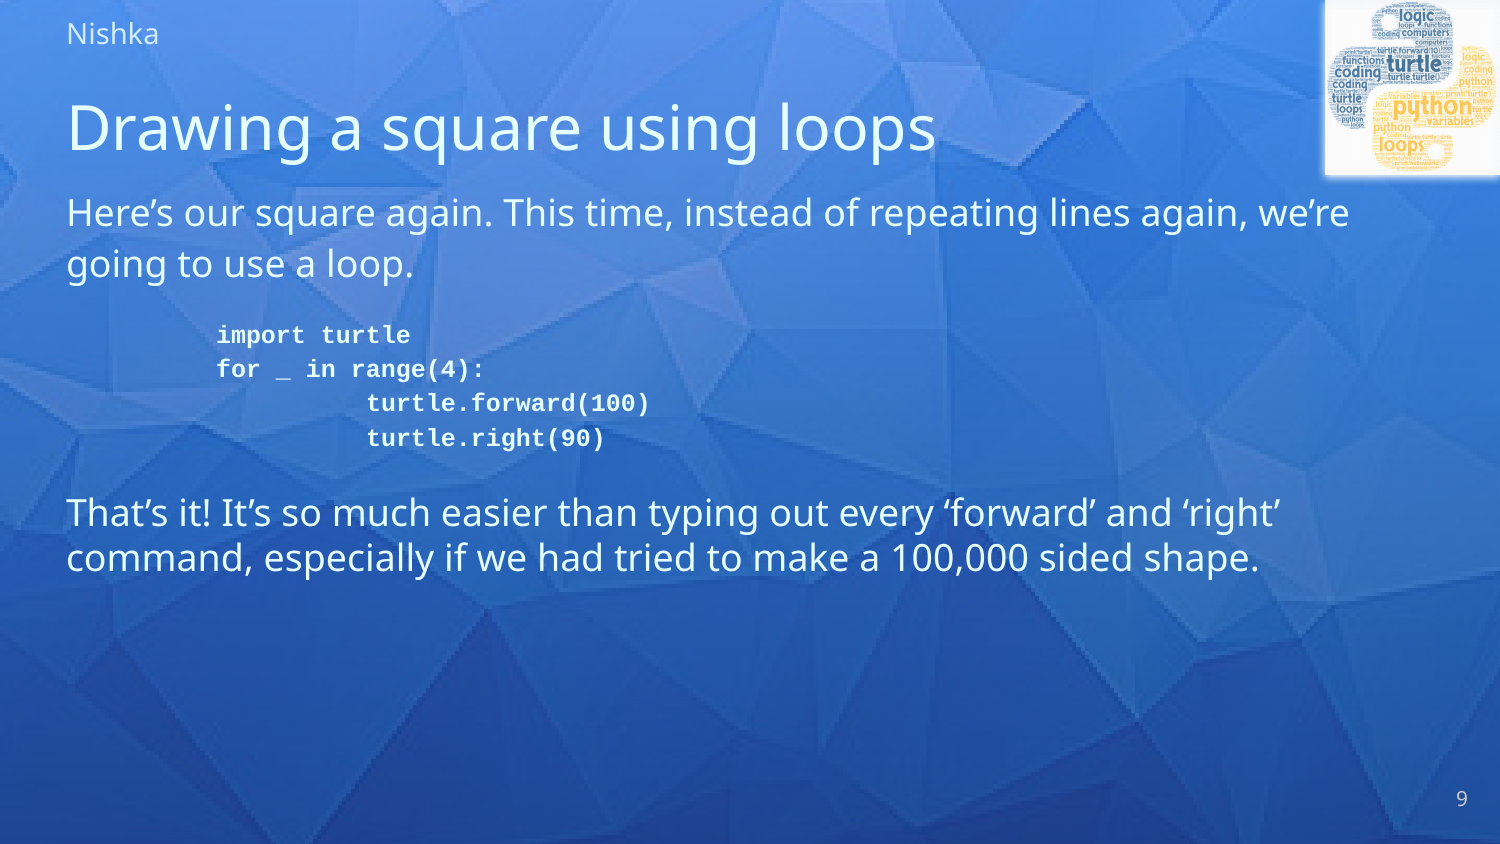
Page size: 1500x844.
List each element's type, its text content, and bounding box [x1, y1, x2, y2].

list Here’s our square again. This time, instead of repeating lines again, we’re going to use a loop. import turtle for _ in range(4): turtle.forward(100) turtle.right(90) That’s it! It’s so much easier than typing out every ‘forward’ and ‘right’ command, especially if we had tried to make a 100,000 sided shape. [51, 166, 1449, 728]
title Drawing a square using loops [51, 72, 1449, 166]
picture [1325, 0, 1500, 175]
slide_number ‹#› [1392, 767, 1483, 833]
